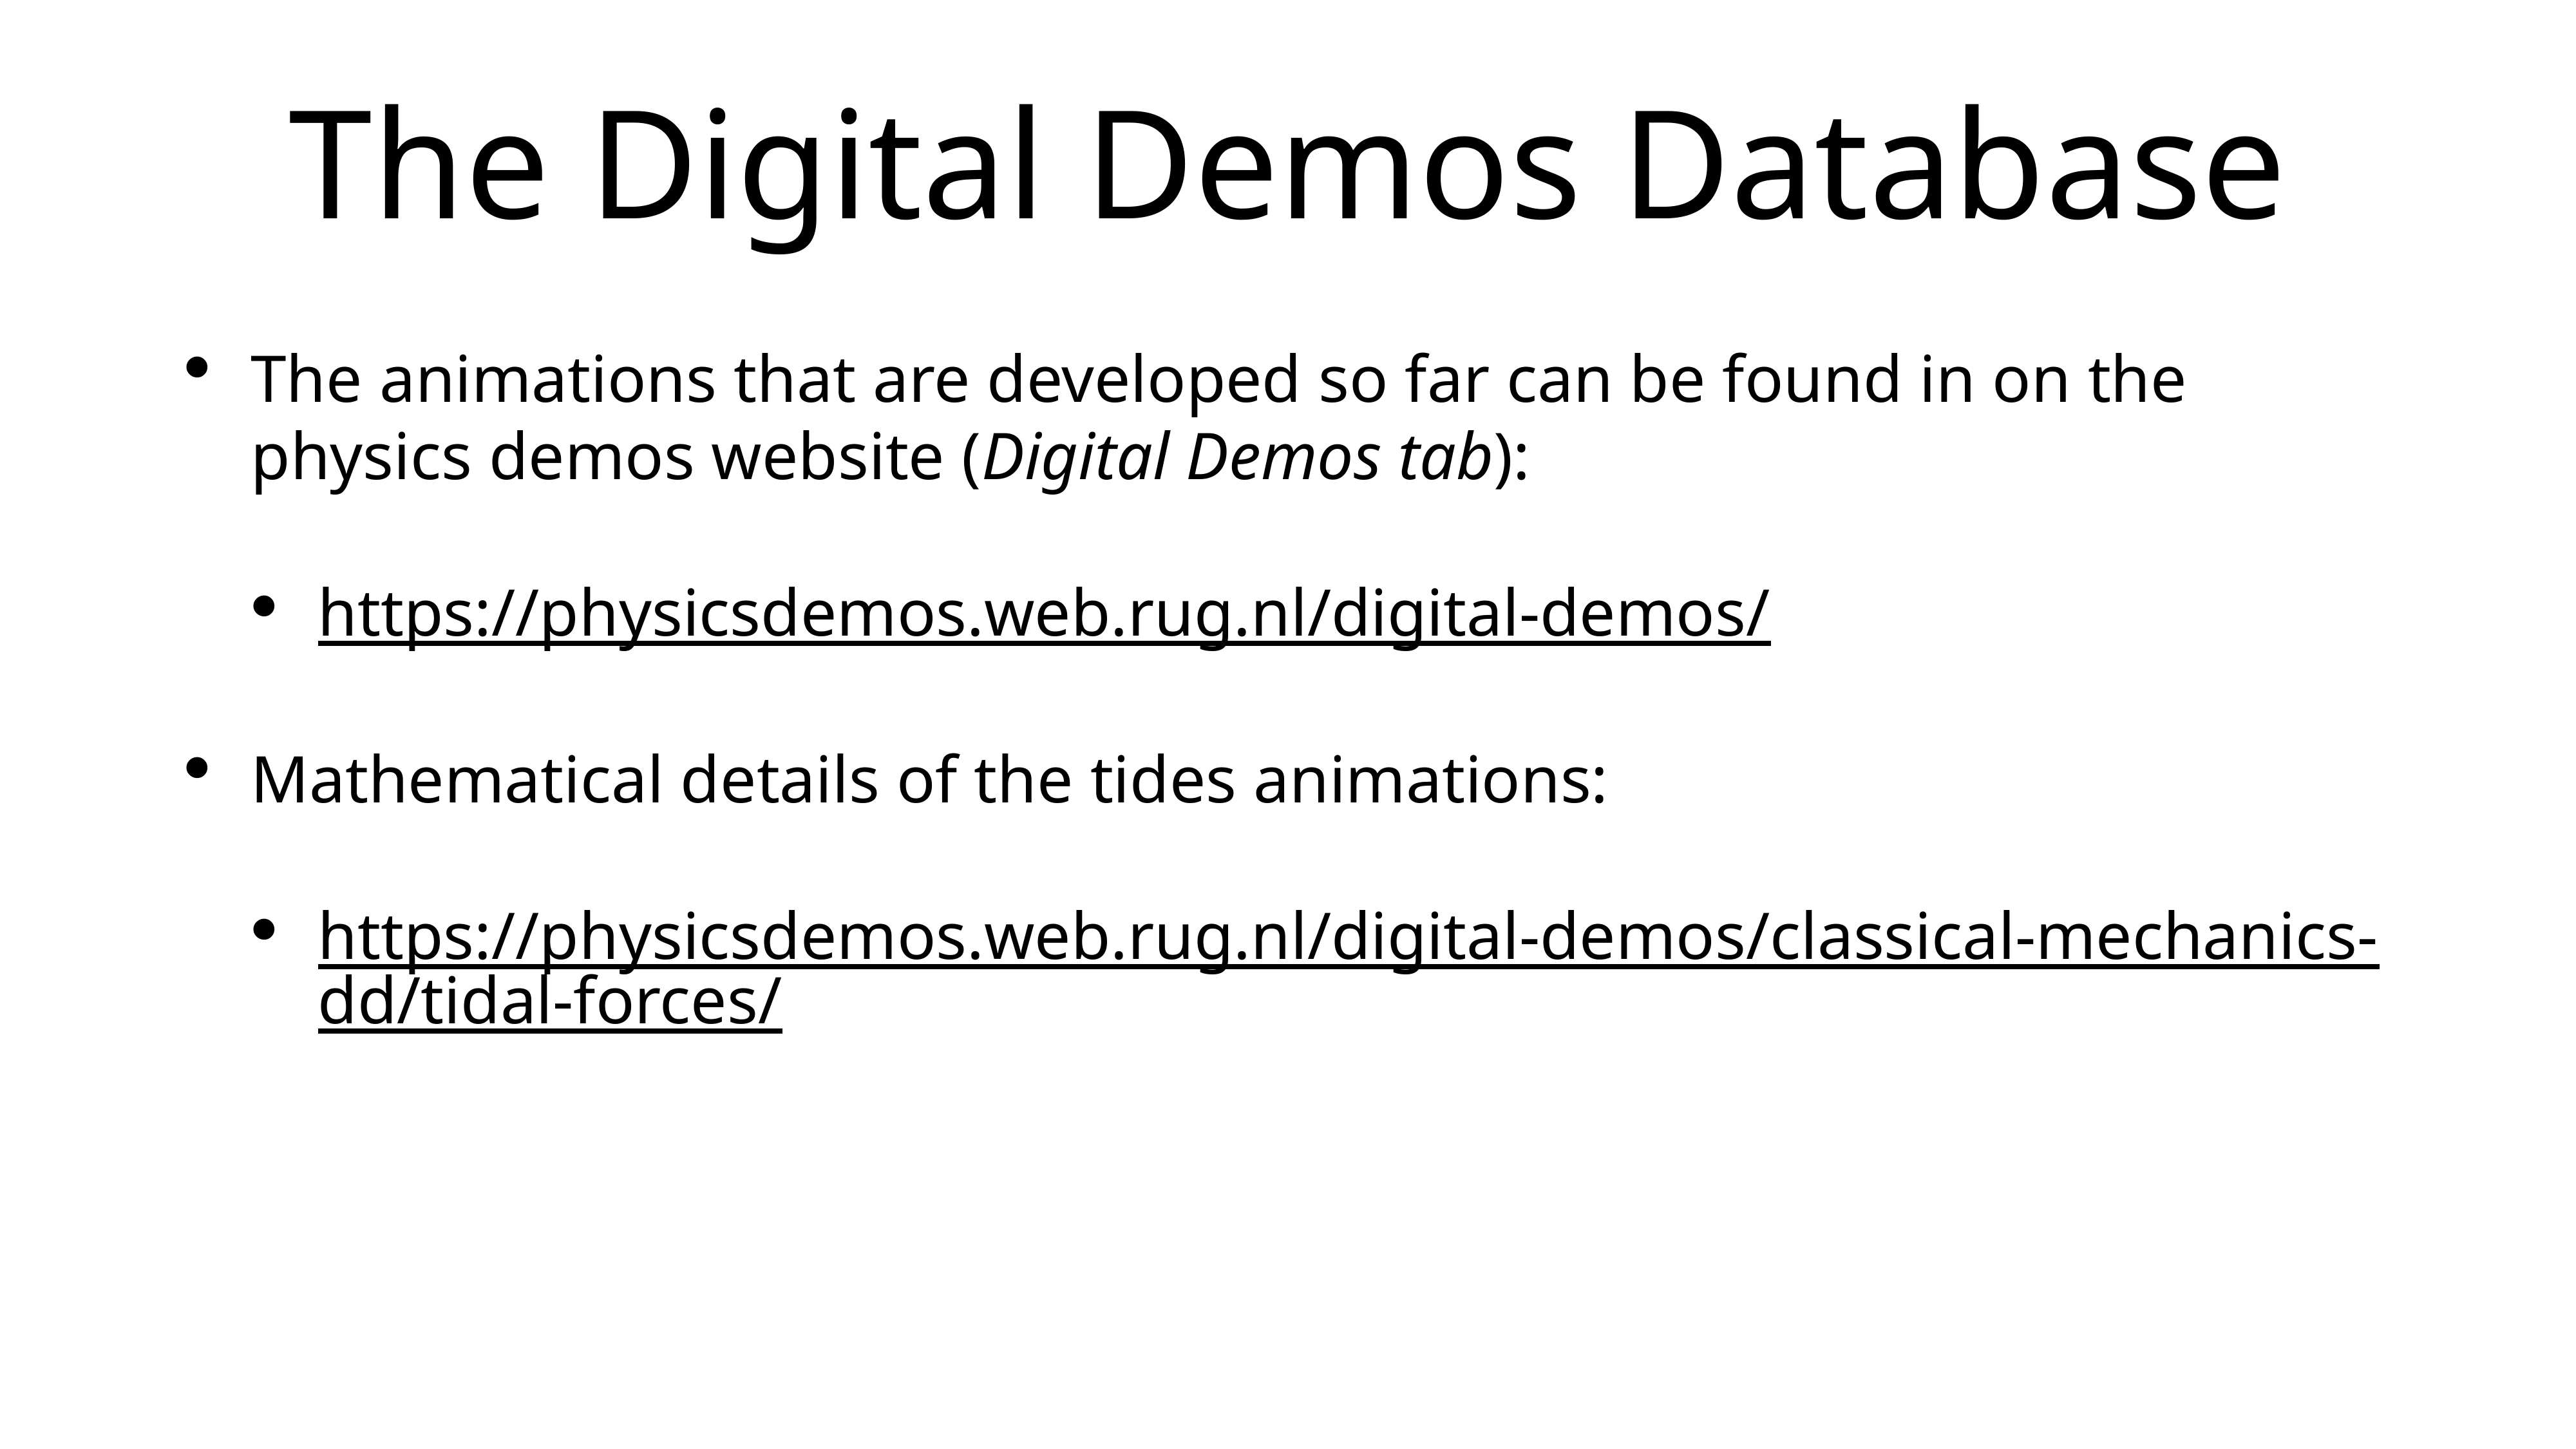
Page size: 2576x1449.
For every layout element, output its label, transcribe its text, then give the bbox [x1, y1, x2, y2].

list The animations that are developed so far can be found in on the physics demos website (Digital Demos tab): https://physicsdemos.web.rug.nl/digital-demos/ Mathematical details of the tides animations: https://physicsdemos.web.rug.nl/digital-demos/classical-mechanics-dd/tidal-forces/ [178, 332, 2398, 1316]
title The Digital Demos Database [178, 37, 2398, 279]
